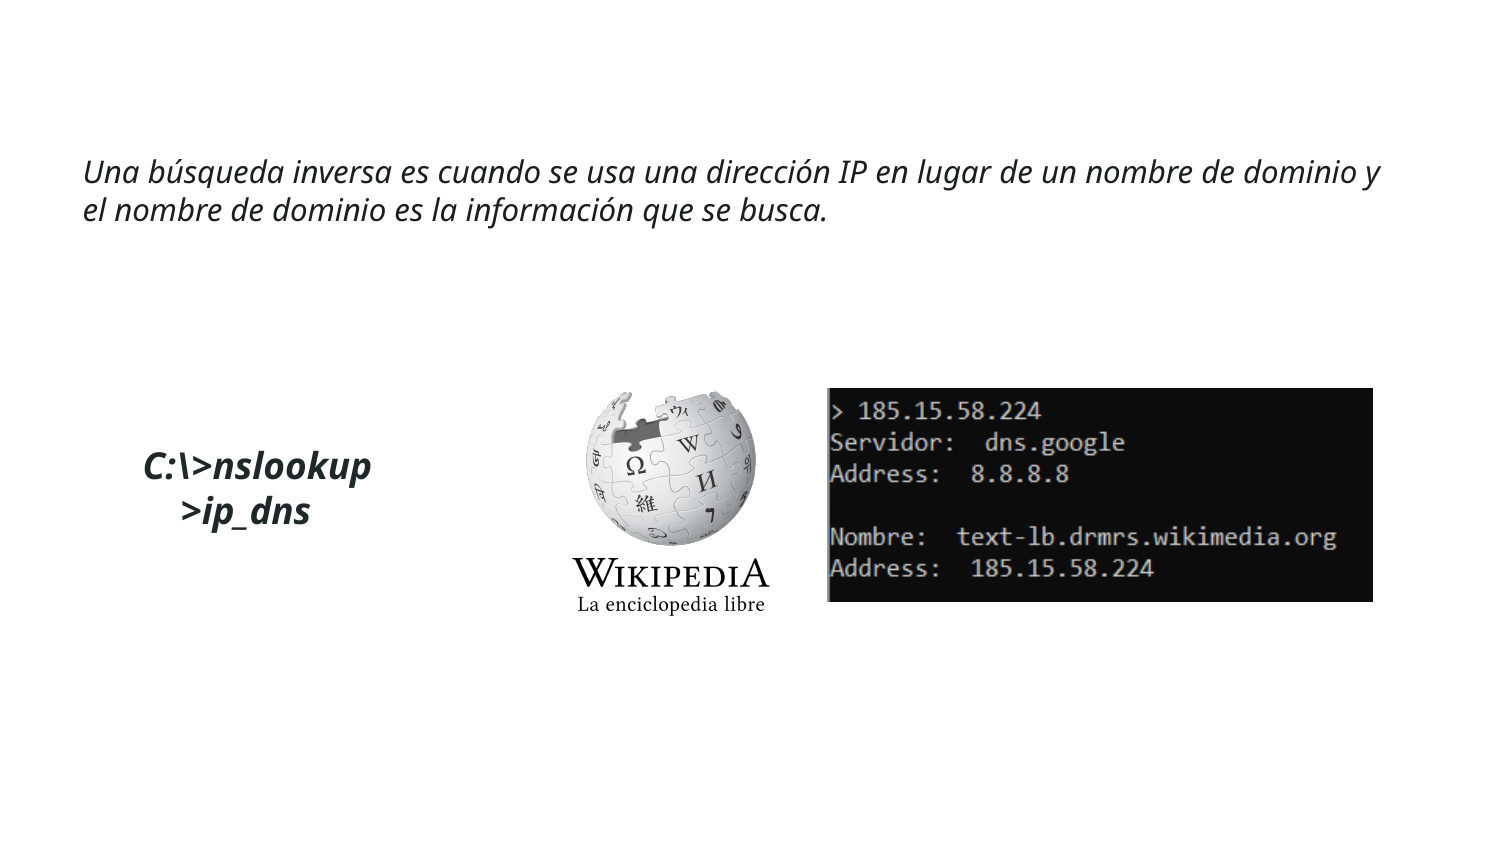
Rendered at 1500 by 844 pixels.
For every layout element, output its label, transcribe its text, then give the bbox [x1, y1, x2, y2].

title Una búsqueda inversa es cuando se usa una dirección IP en lugar de un nombre de dominio y el nombre de dominio es la información que se busca. [67, 108, 1411, 243]
title C:\>nslookup >ip_dns [127, 426, 553, 592]
picture [558, 366, 784, 624]
picture [826, 388, 1373, 602]
